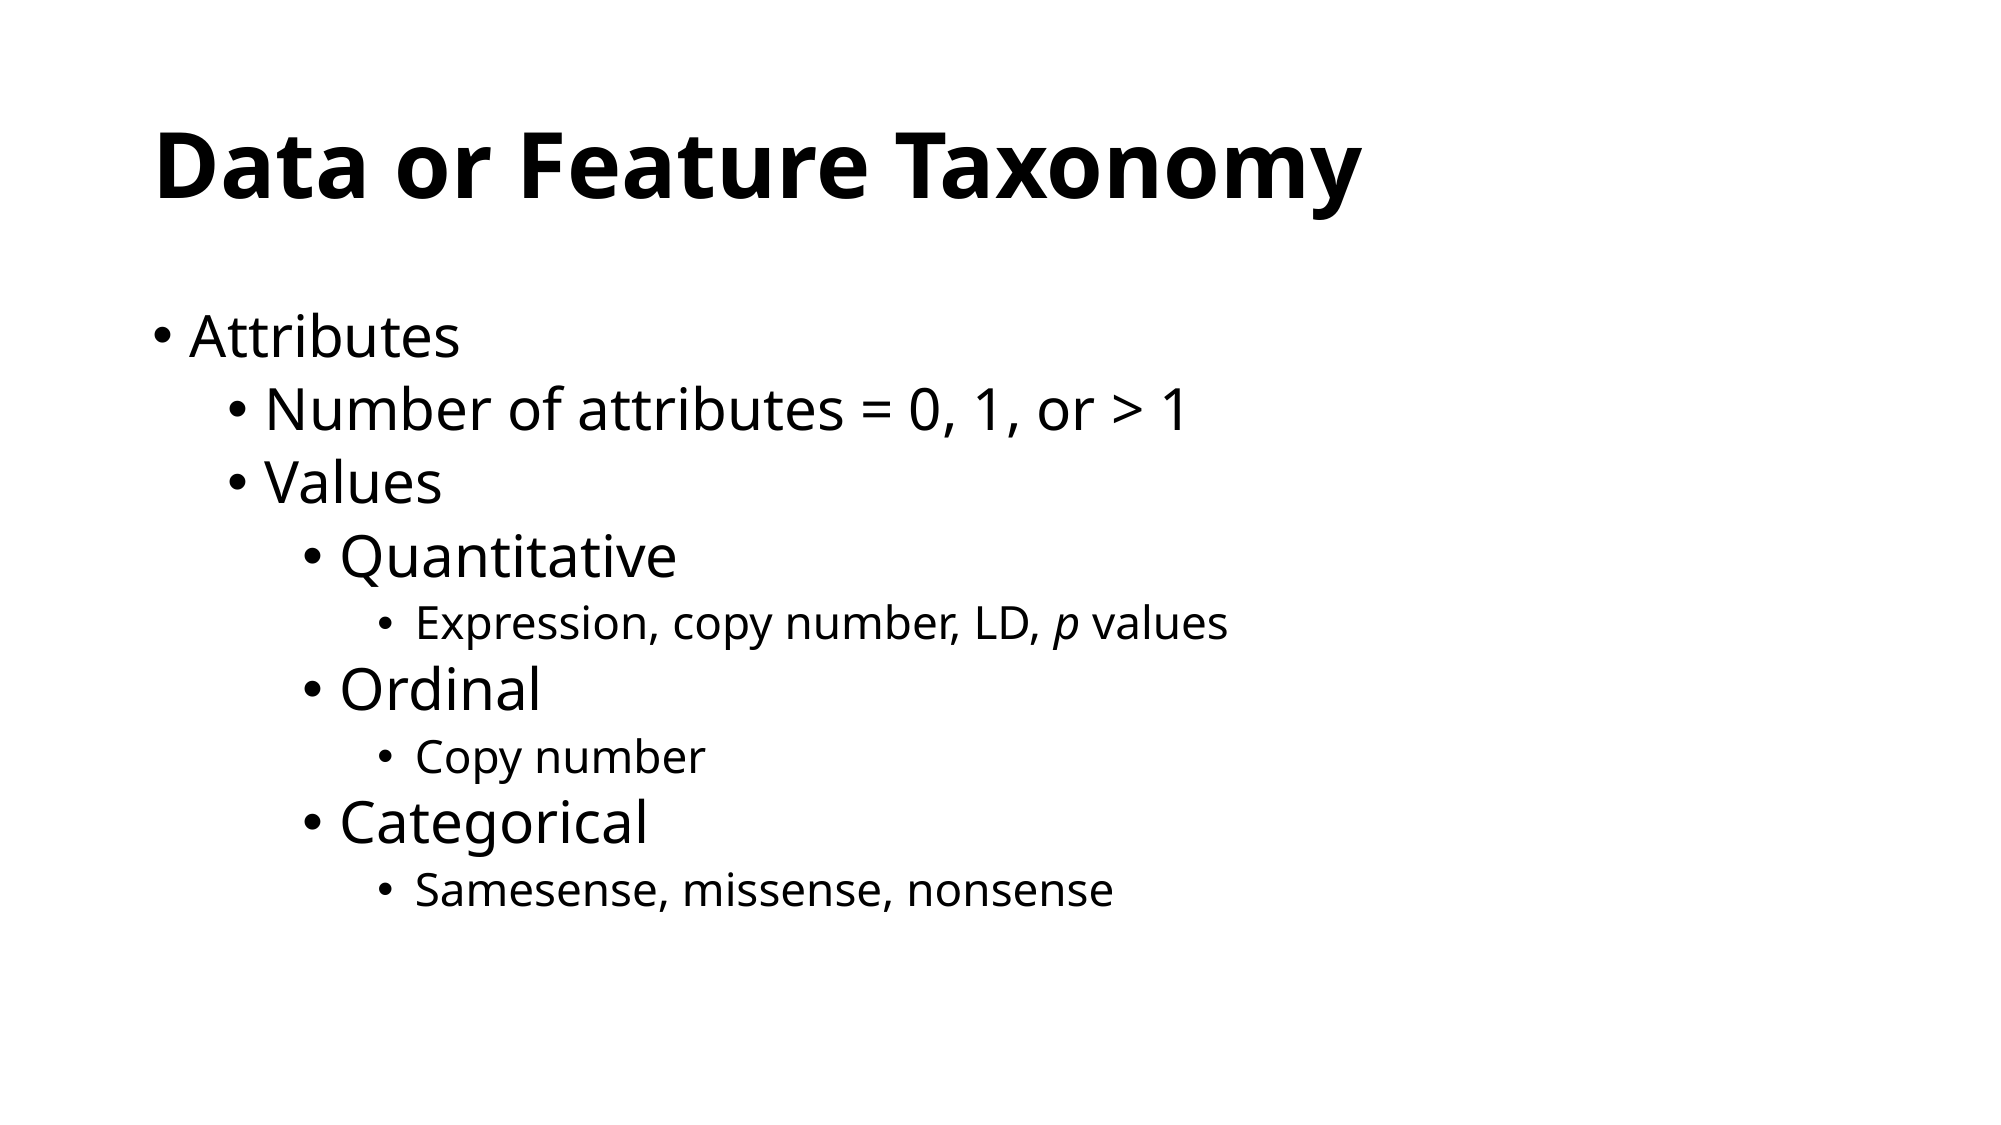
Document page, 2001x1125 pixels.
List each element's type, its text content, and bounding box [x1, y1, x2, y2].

title Data or Feature Taxonomy [137, 59, 1863, 278]
list Attributes Number of attributes = 0, 1, or > 1 Values Quantitative Expression, copy number, LD, p values Ordinal Copy number Categorical Samesense, missense, nonsense [137, 299, 1863, 1103]
